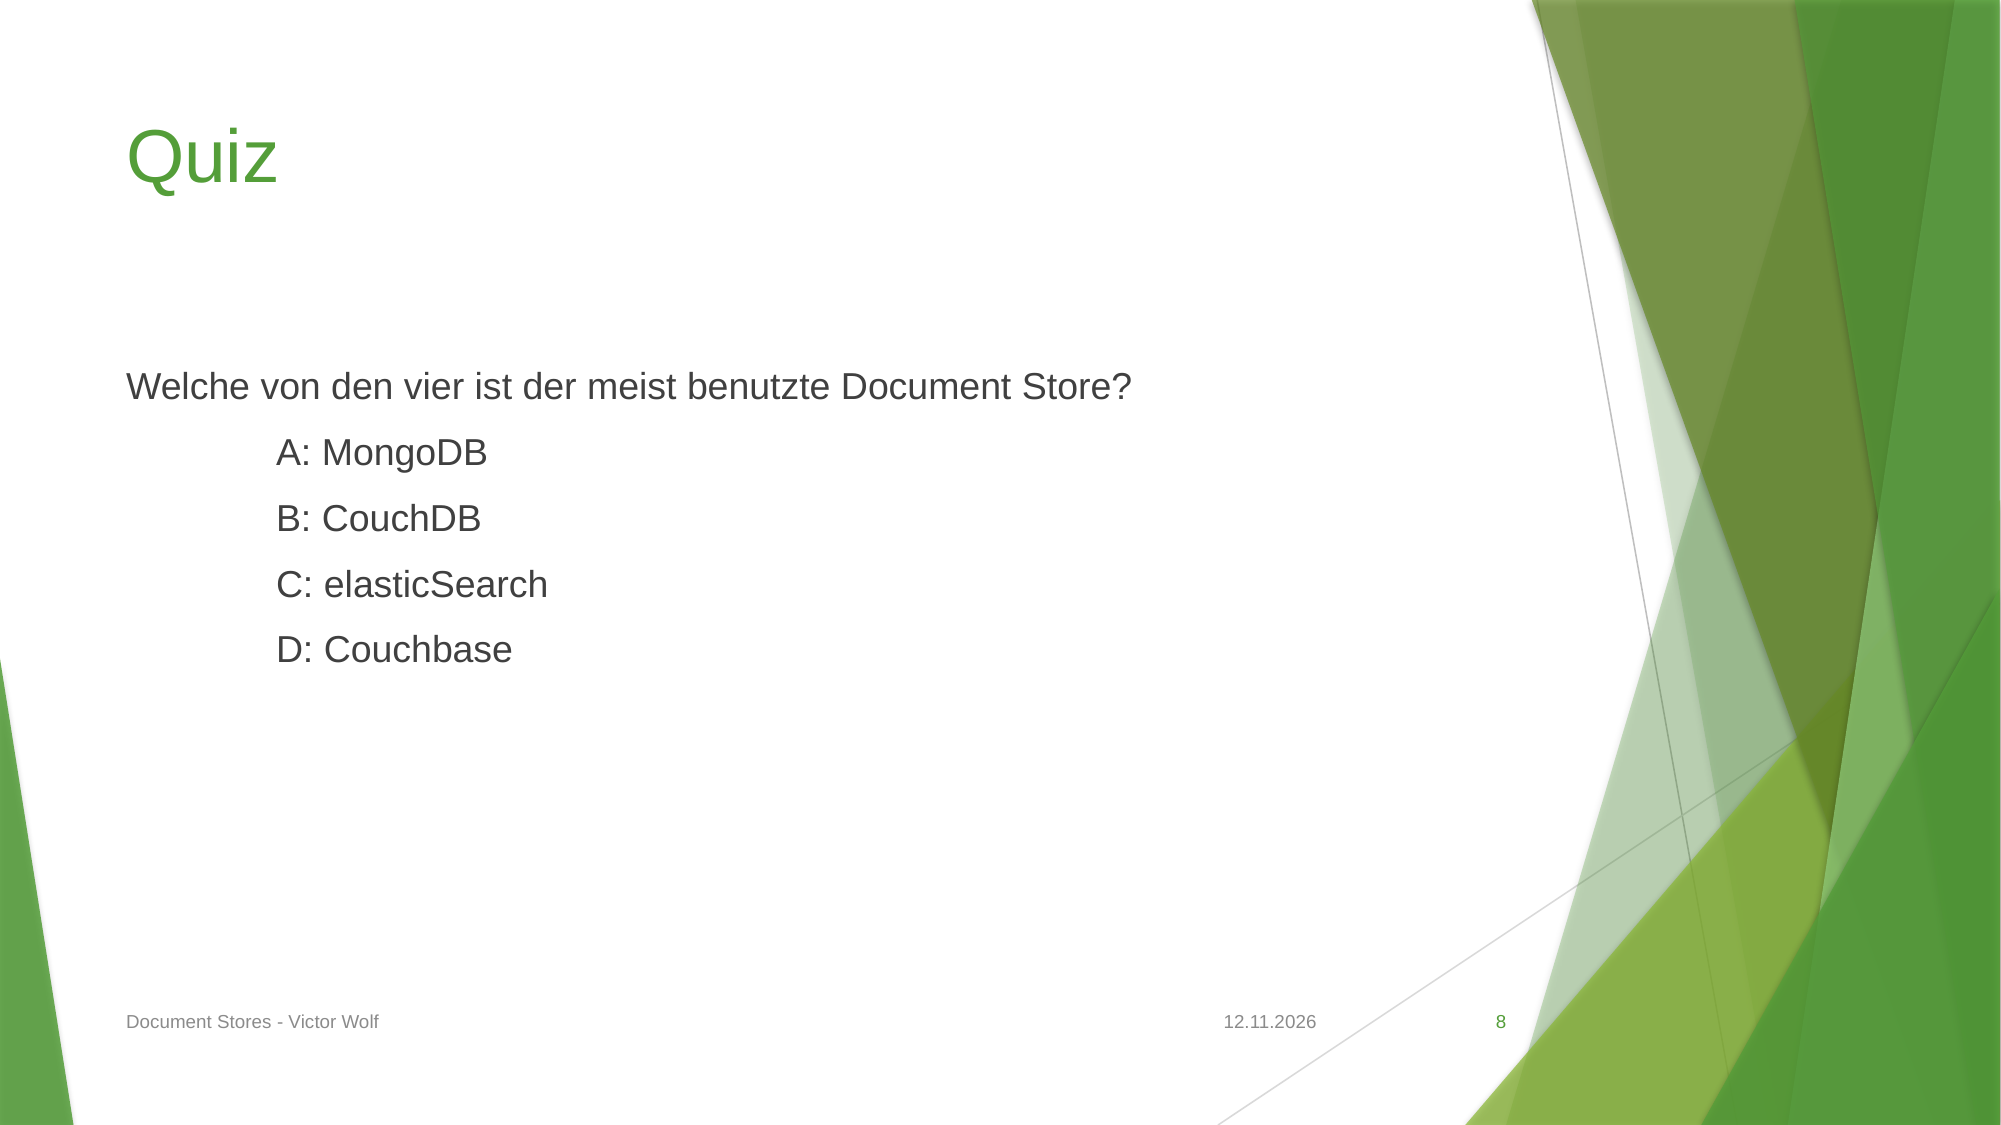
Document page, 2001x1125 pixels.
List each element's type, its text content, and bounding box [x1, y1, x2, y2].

footer Document Stores - Victor Wolf [111, 991, 1145, 1051]
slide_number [1181, 991, 1332, 1051]
list Welche von den vier ist der meist benutzte Document Store? A: MongoDB B: CouchDB C: elasticSearch D: Couchbase [111, 354, 1522, 992]
slide_number 8 [1409, 991, 1522, 1051]
title Quiz [111, 99, 1522, 317]
